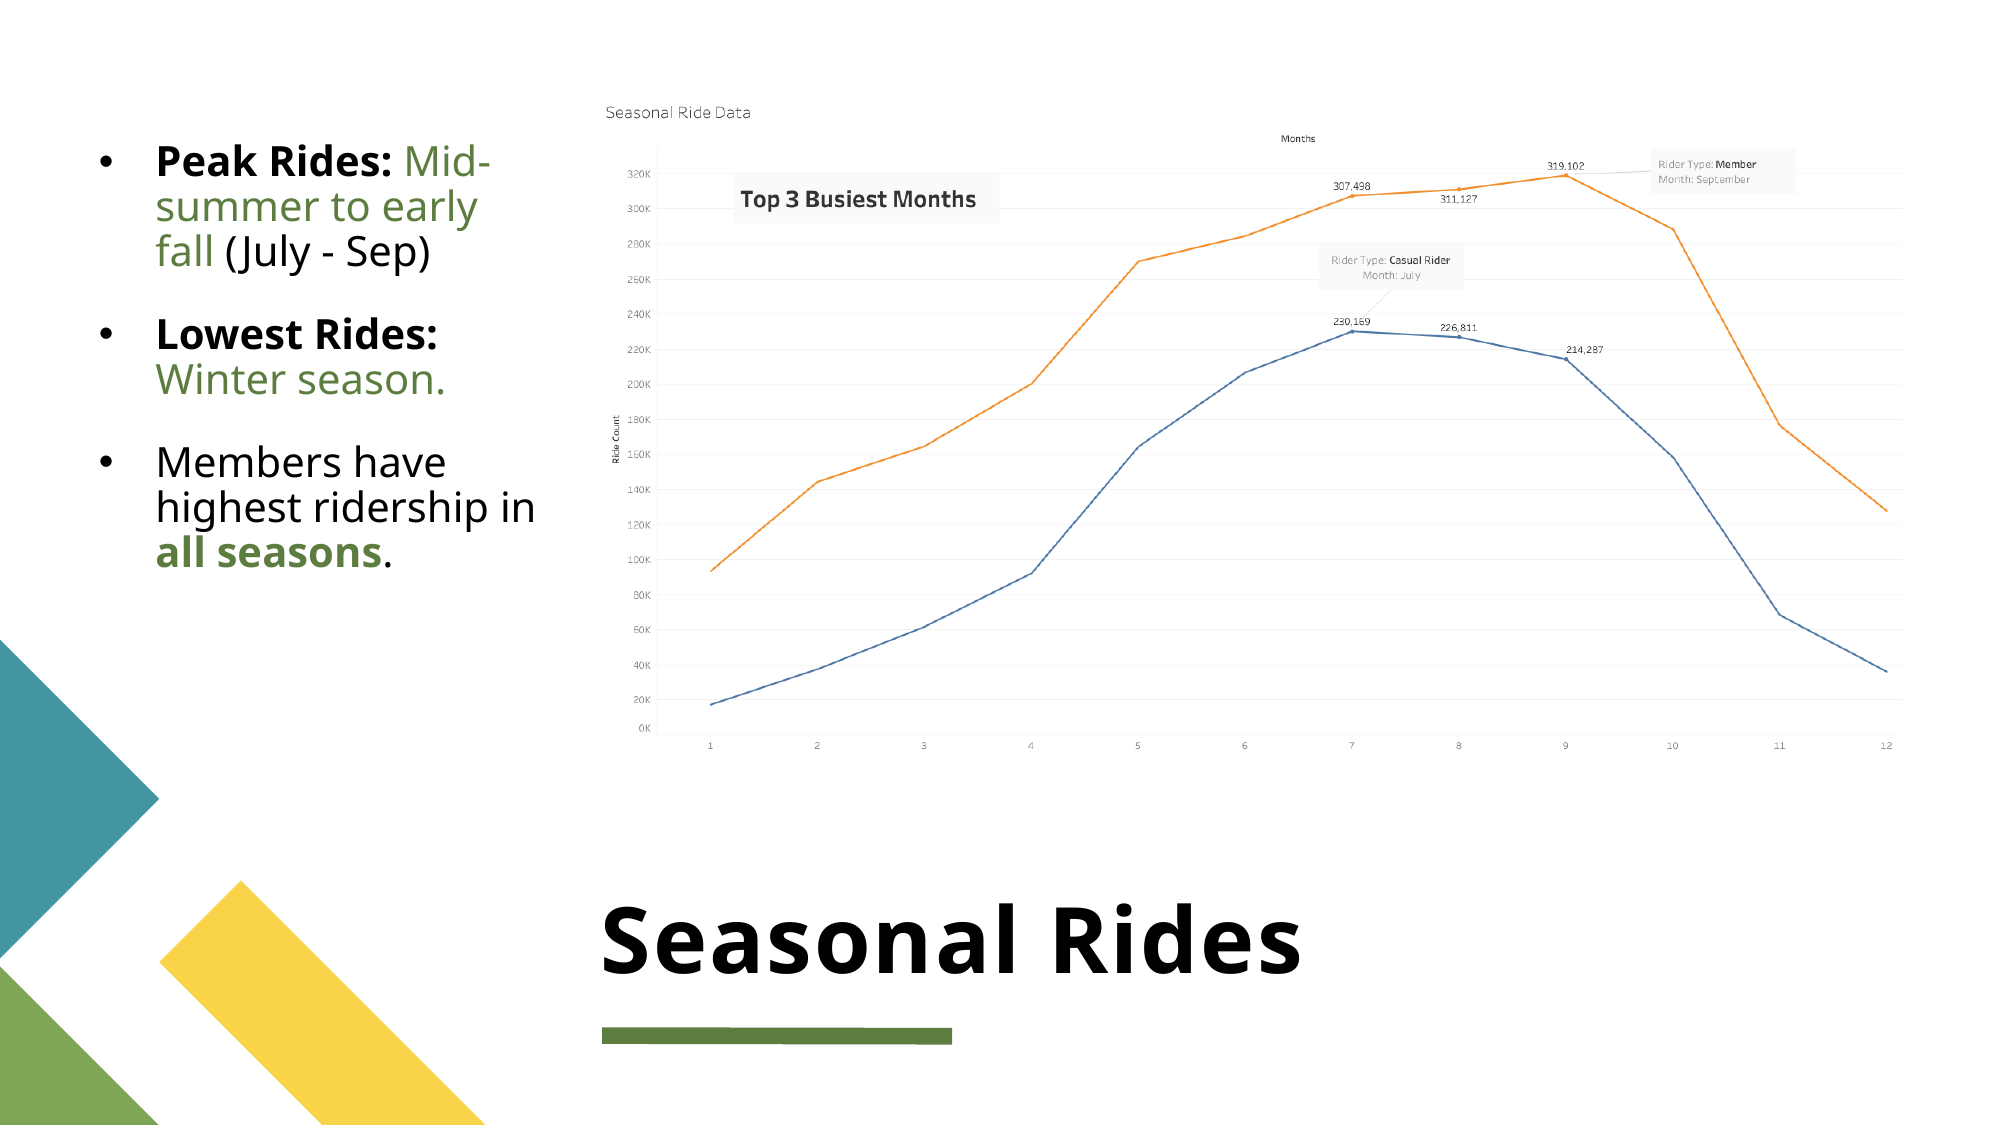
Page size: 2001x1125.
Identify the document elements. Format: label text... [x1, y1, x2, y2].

title Seasonal Rides [600, 764, 1903, 992]
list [602, 95, 1903, 752]
list Peak Rides: Mid-summer to early fall (July - Sep) Lowest Rides: Winter season. Members have highest ridership in all seasons. [99, 95, 563, 752]
